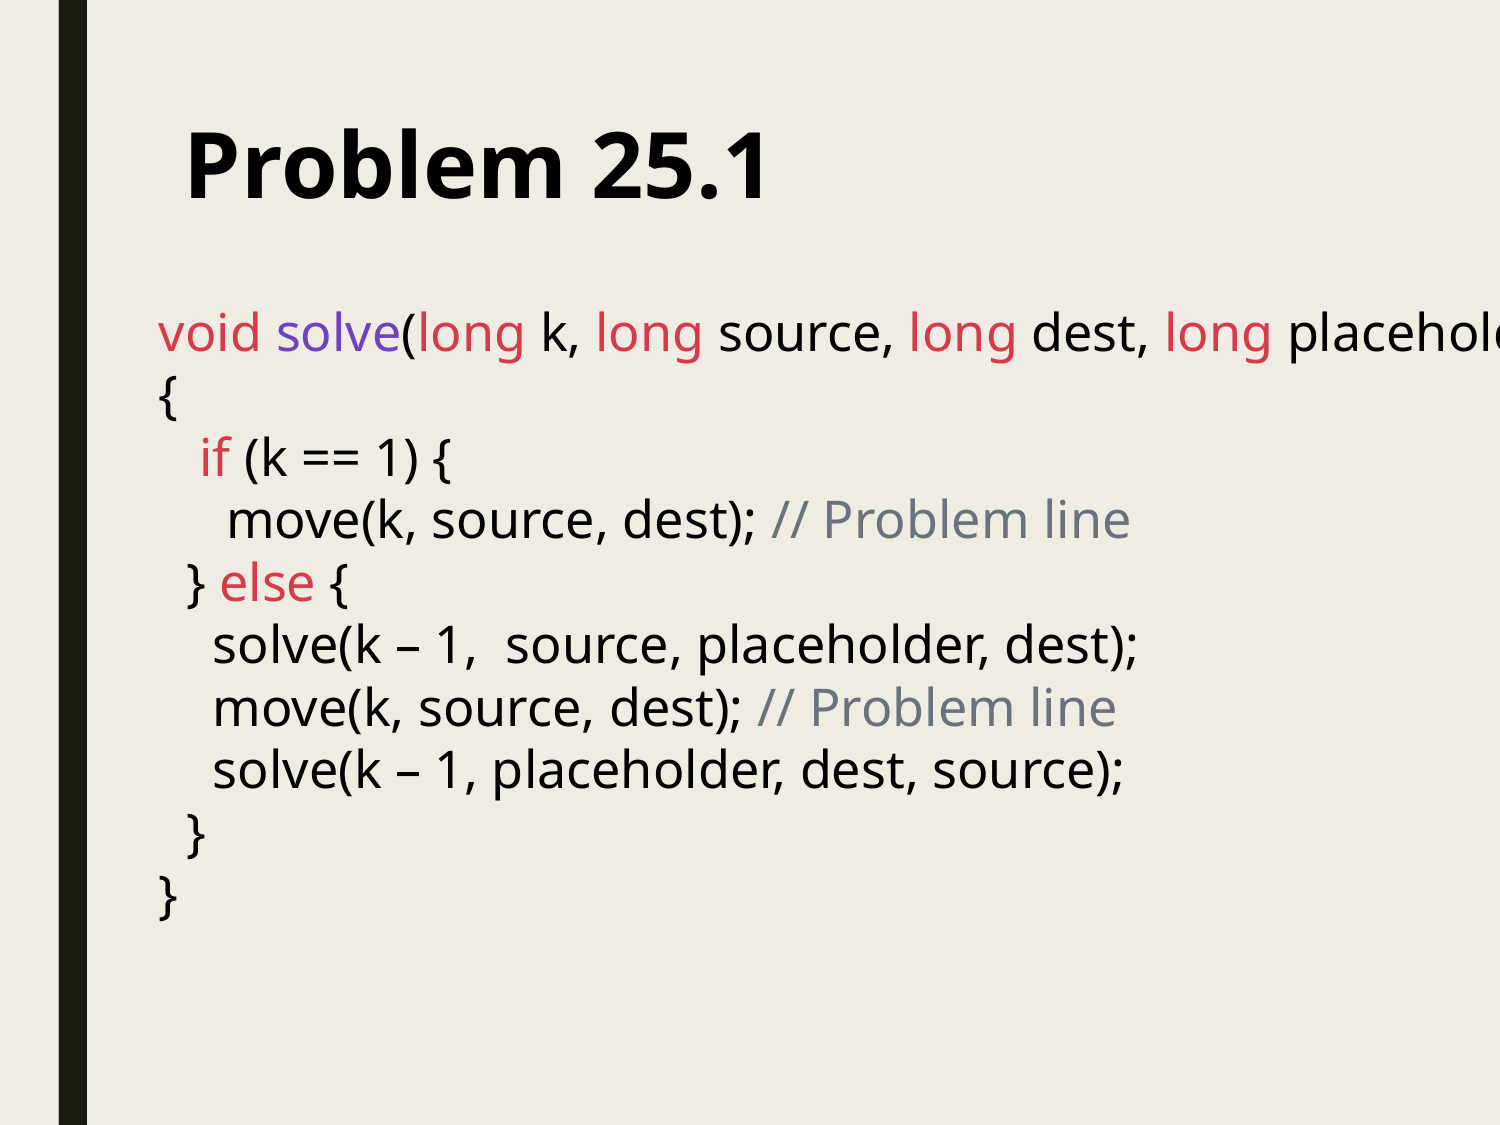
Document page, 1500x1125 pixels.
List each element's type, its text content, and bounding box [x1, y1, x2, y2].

title Problem 25.1 [168, 112, 1351, 291]
text_box void solve(long k, long source, long dest, long placeholder) { if (k == 1) { move(k, source, dest); // Problem line } else { solve(k – 1, source, placeholder, dest); move(k, source, dest); // Problem line solve(k – 1, placeholder, dest, source); } } [144, 291, 1500, 932]
